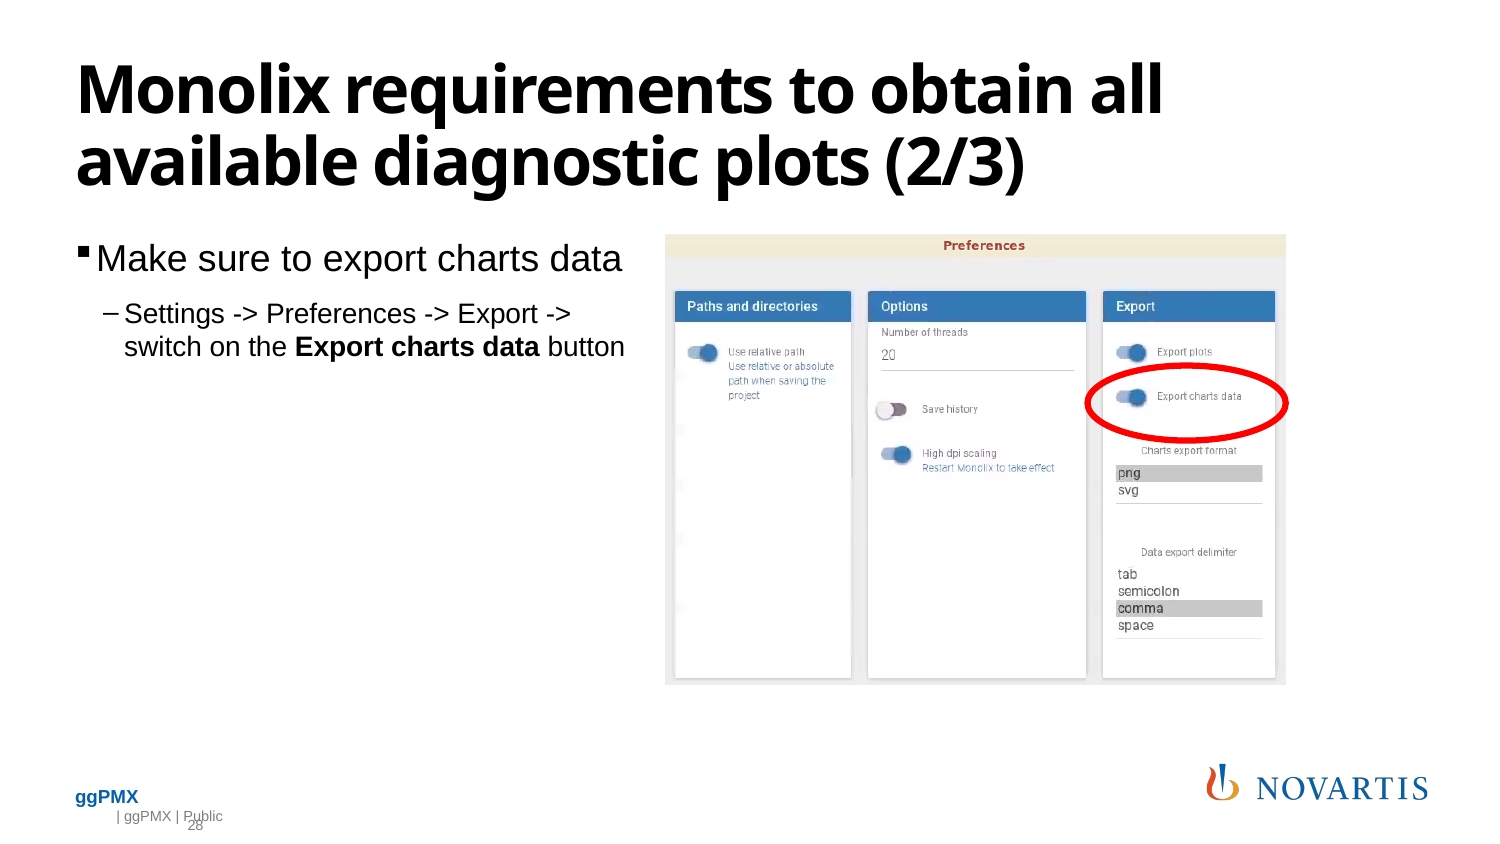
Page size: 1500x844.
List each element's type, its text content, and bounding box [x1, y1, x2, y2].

list Make sure to export charts data Settings -> Preferences -> Export -> switch on the Export charts data button [75, 234, 638, 743]
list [665, 233, 1287, 685]
picture [1204, 761, 1430, 803]
footer | ggPMX | Public [112, 806, 735, 844]
title Monolix requirements to obtain all available diagnostic plots (2/3) [75, 56, 1450, 175]
